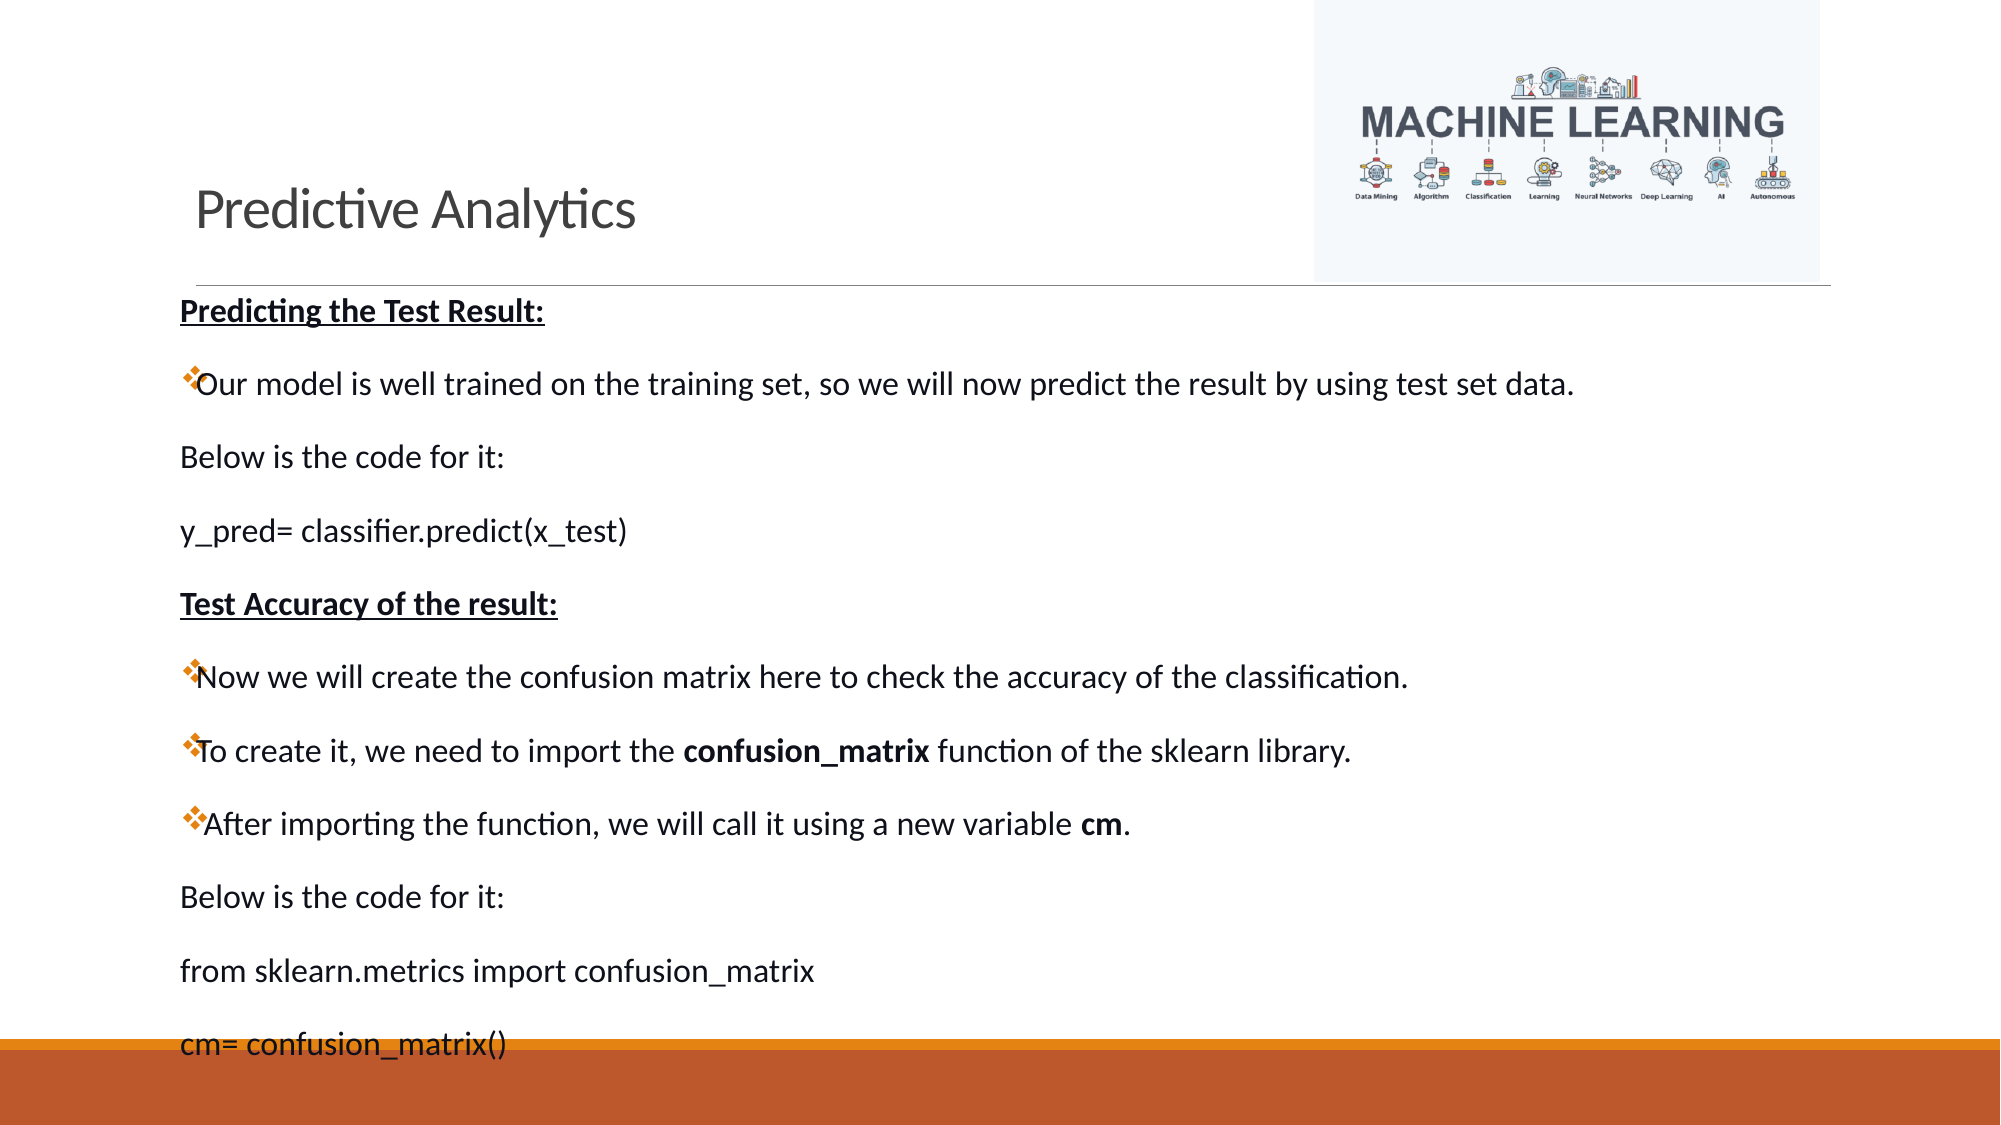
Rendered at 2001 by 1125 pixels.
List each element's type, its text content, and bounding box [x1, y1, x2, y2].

list Predicting the Test Result: Our model is well trained on the training set, so we will now predict the result by using test set data. Below is the code for it: y_pred= classifier.predict(x_test) Test Accuracy of the result: Now we will create the confusion matrix here to check the accuracy of the classification. To create it, we need to import the confusion_matrix function of the sklearn library. After importing the function, we will call it using a new variable cm. Below is the code for it: from sklearn.metrics import confusion_matrix cm= confusion_matrix() [180, 285, 1868, 1078]
title Predictive Analytics [180, 47, 1311, 248]
picture [1314, 0, 1821, 283]
